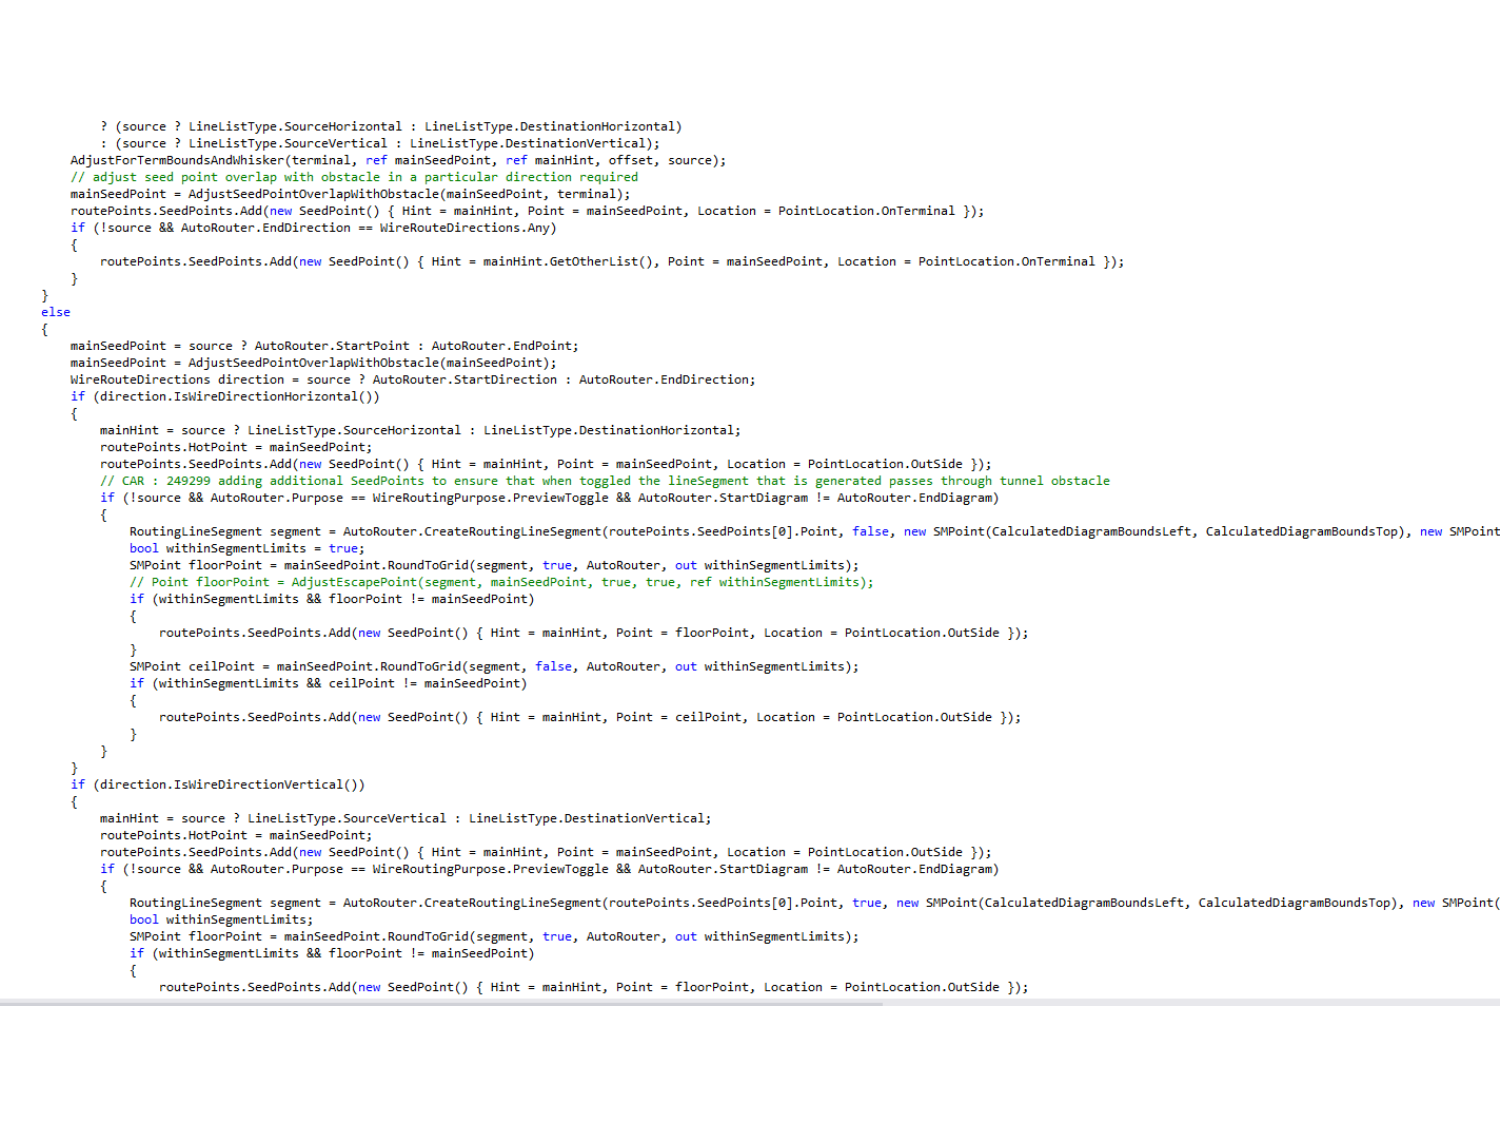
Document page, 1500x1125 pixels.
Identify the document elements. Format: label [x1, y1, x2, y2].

list [0, 119, 1500, 1006]
